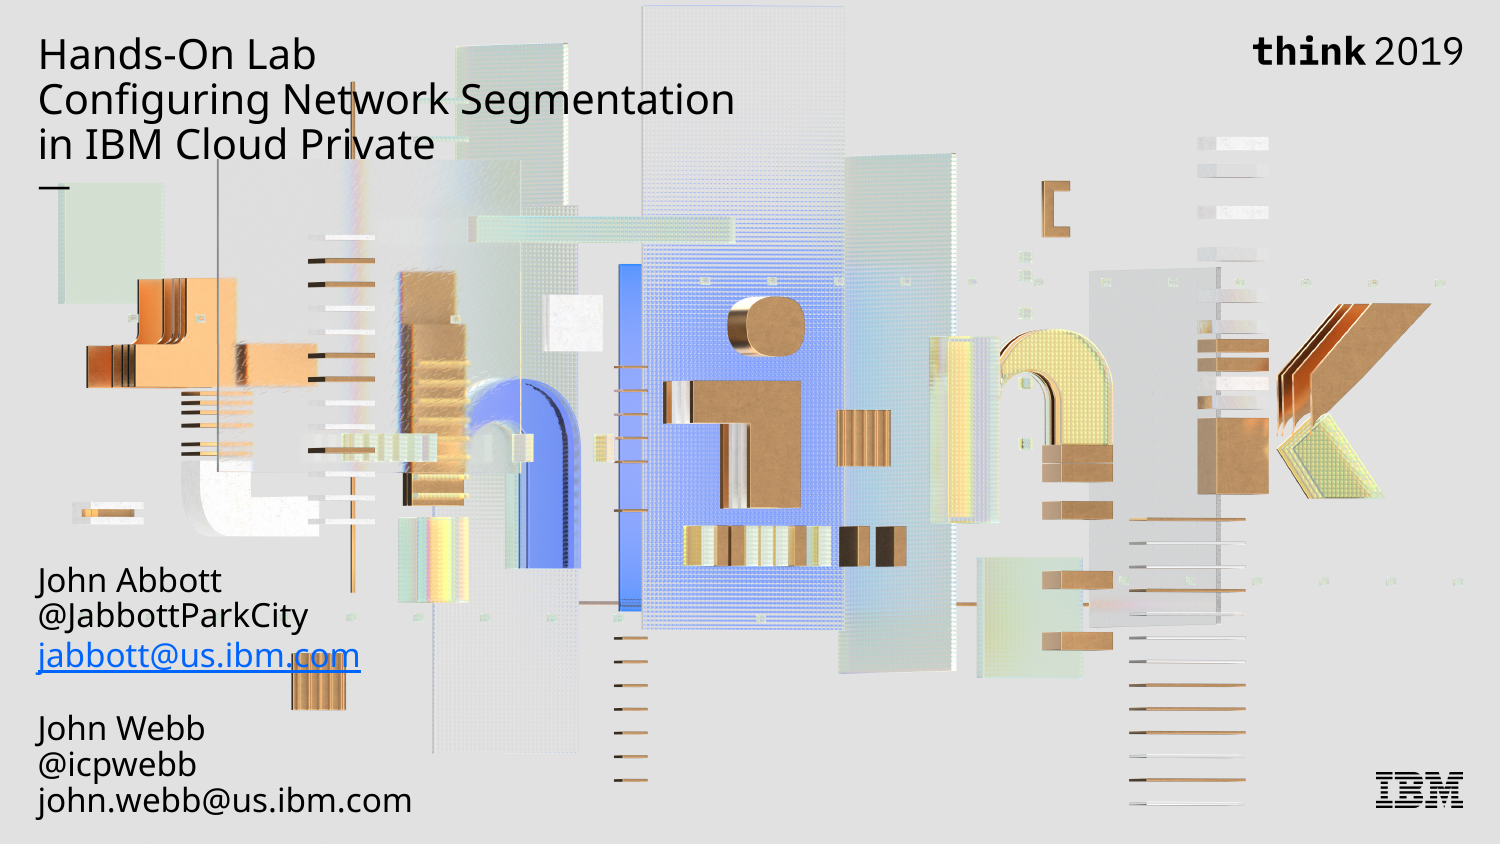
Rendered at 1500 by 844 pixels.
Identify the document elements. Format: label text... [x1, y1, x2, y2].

picture [0, 0, 1500, 844]
title Hands-On Lab Configuring Network Segmentation in IBM Cloud Private — John Abbott @JabbottParkCity jabbott@us.ibm.com John Webb @icpwebb john.webb@us.ibm.com [37, 33, 750, 769]
